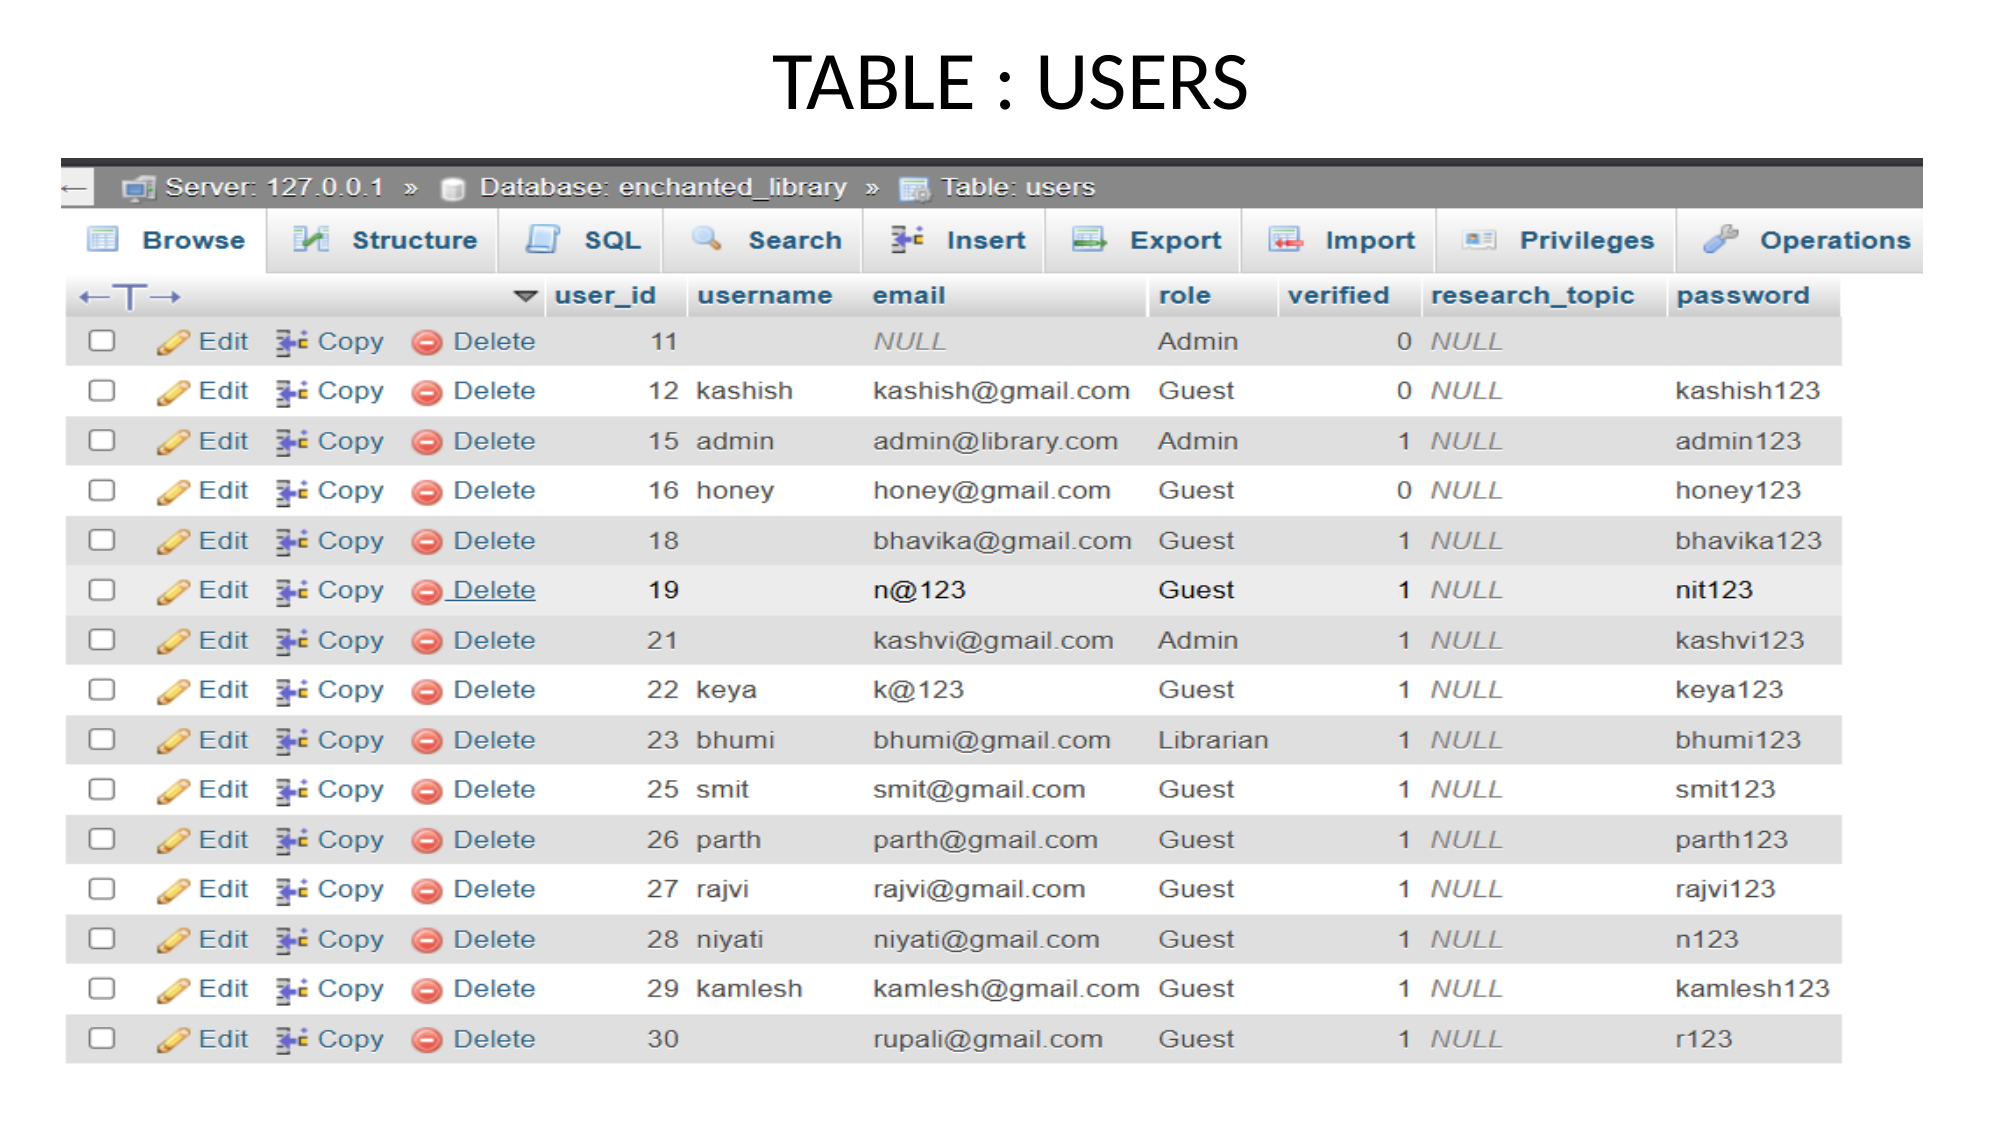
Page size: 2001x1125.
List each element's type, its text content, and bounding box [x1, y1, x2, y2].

text_box TABLE : USERS [758, 18, 1370, 134]
picture [61, 157, 1923, 1078]
